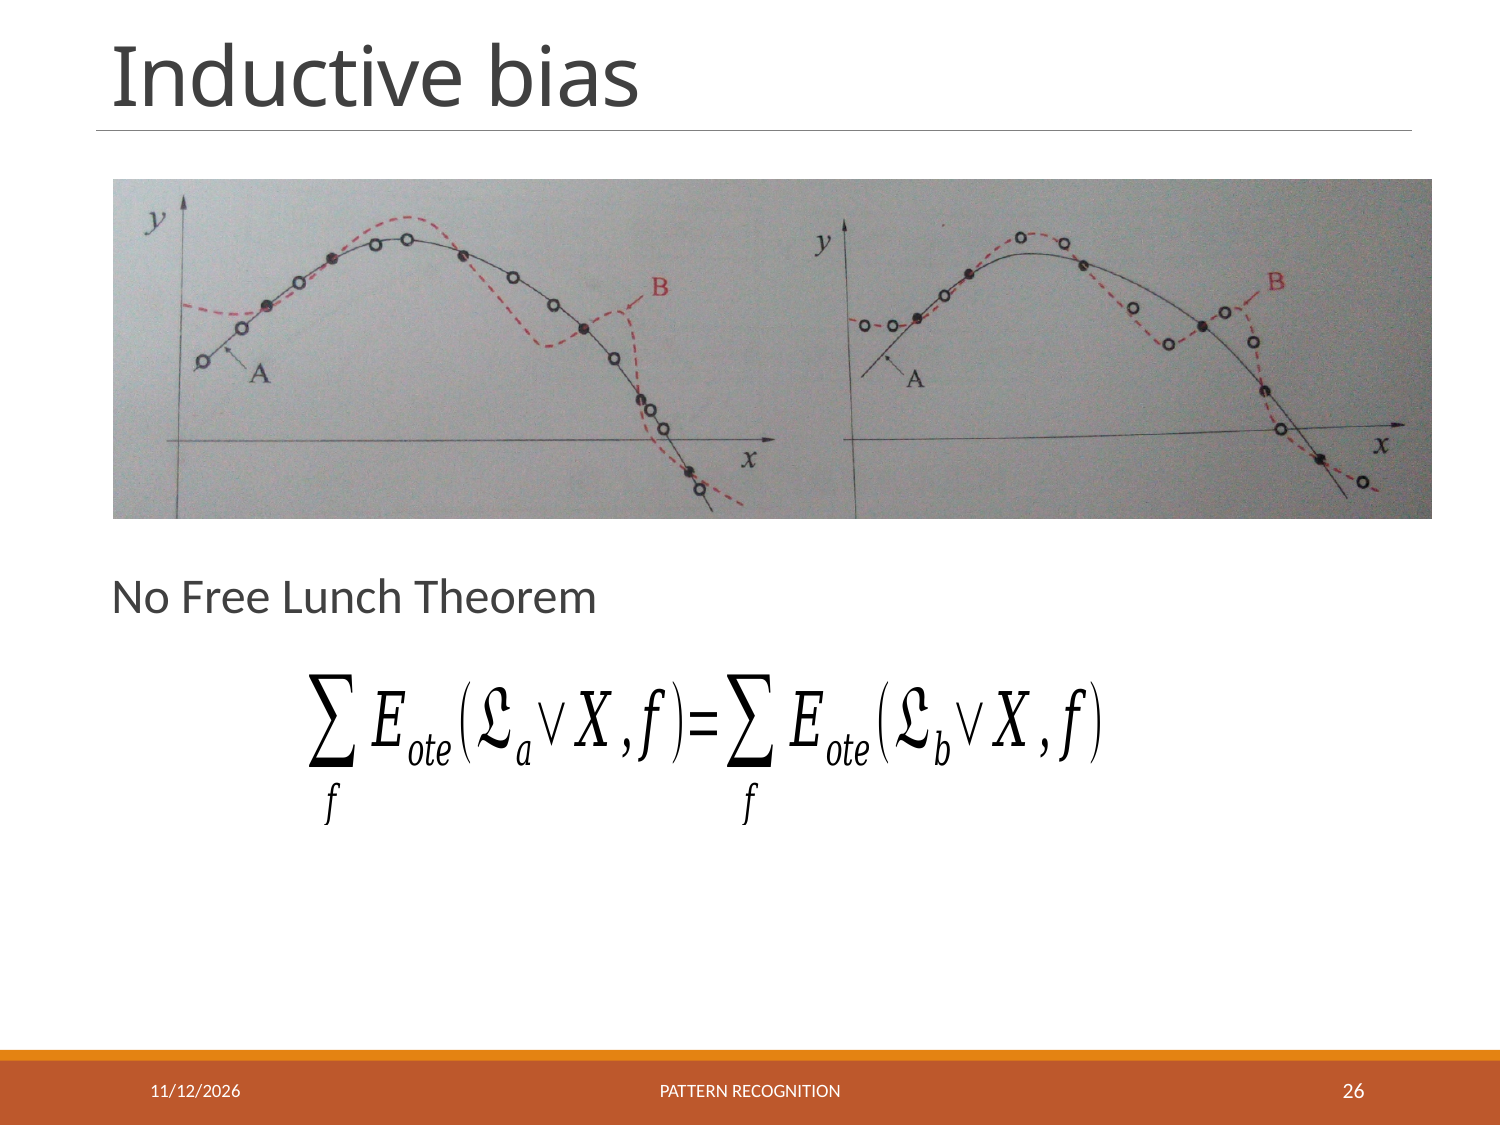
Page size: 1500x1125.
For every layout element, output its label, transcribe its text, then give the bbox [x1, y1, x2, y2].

picture [112, 178, 1433, 519]
list No Free Lunch Theorem [96, 140, 1413, 1034]
title Inductive bias [96, 19, 1413, 131]
footer Pattern recognition [453, 1059, 1047, 1120]
slide_number 26 [1218, 1059, 1380, 1120]
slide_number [135, 1059, 440, 1120]
